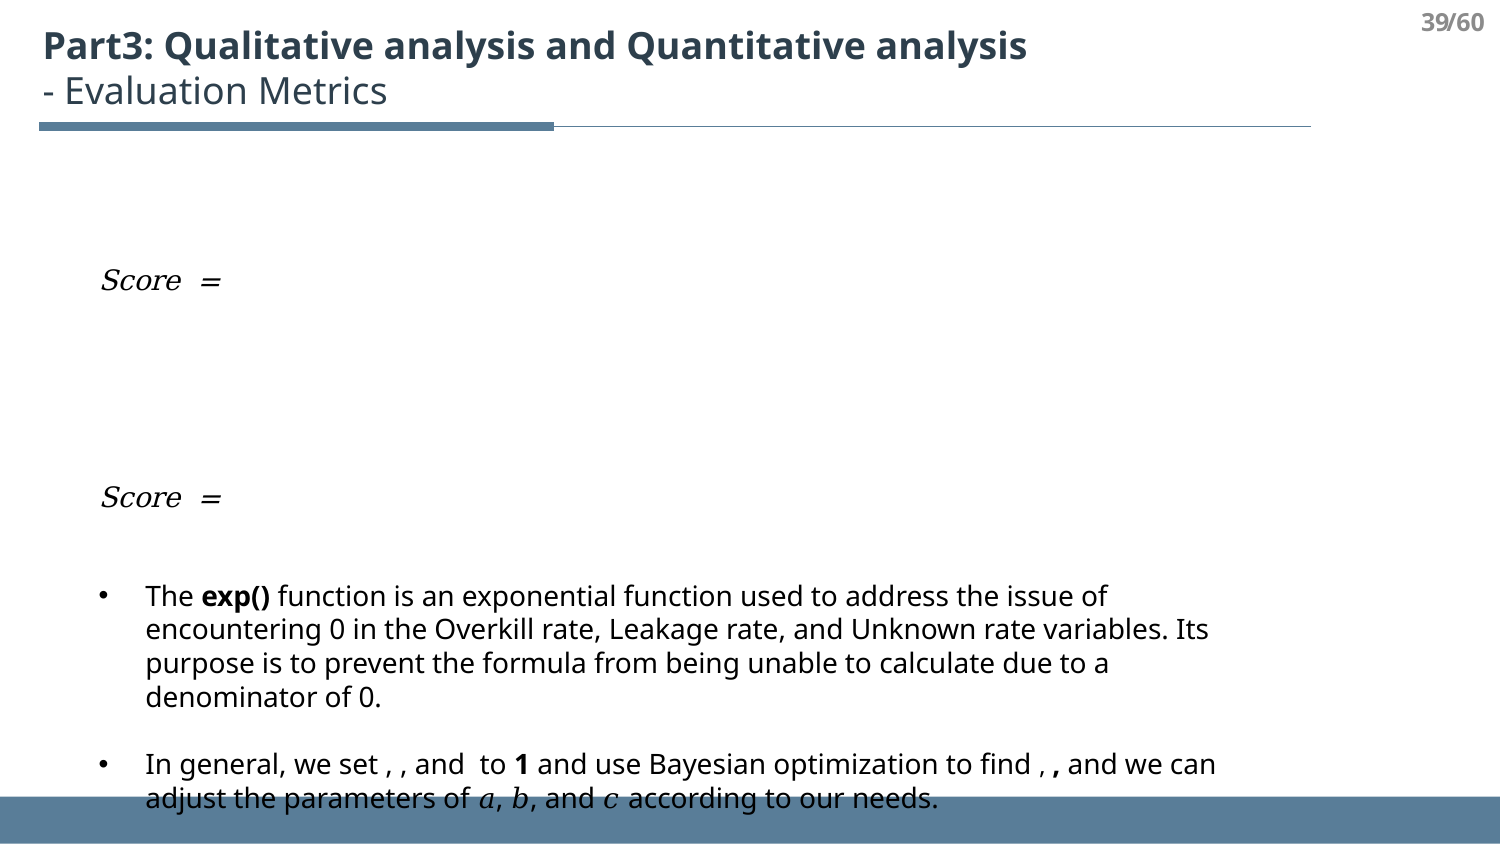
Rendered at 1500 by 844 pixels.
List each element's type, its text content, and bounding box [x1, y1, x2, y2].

slide_number 39 [1162, 0, 1465, 48]
footer /60 [1465, 1, 1500, 47]
text_box Part3: Qualitative analysis and Quantitative analysis - Evaluation Metrics [27, 14, 1044, 120]
